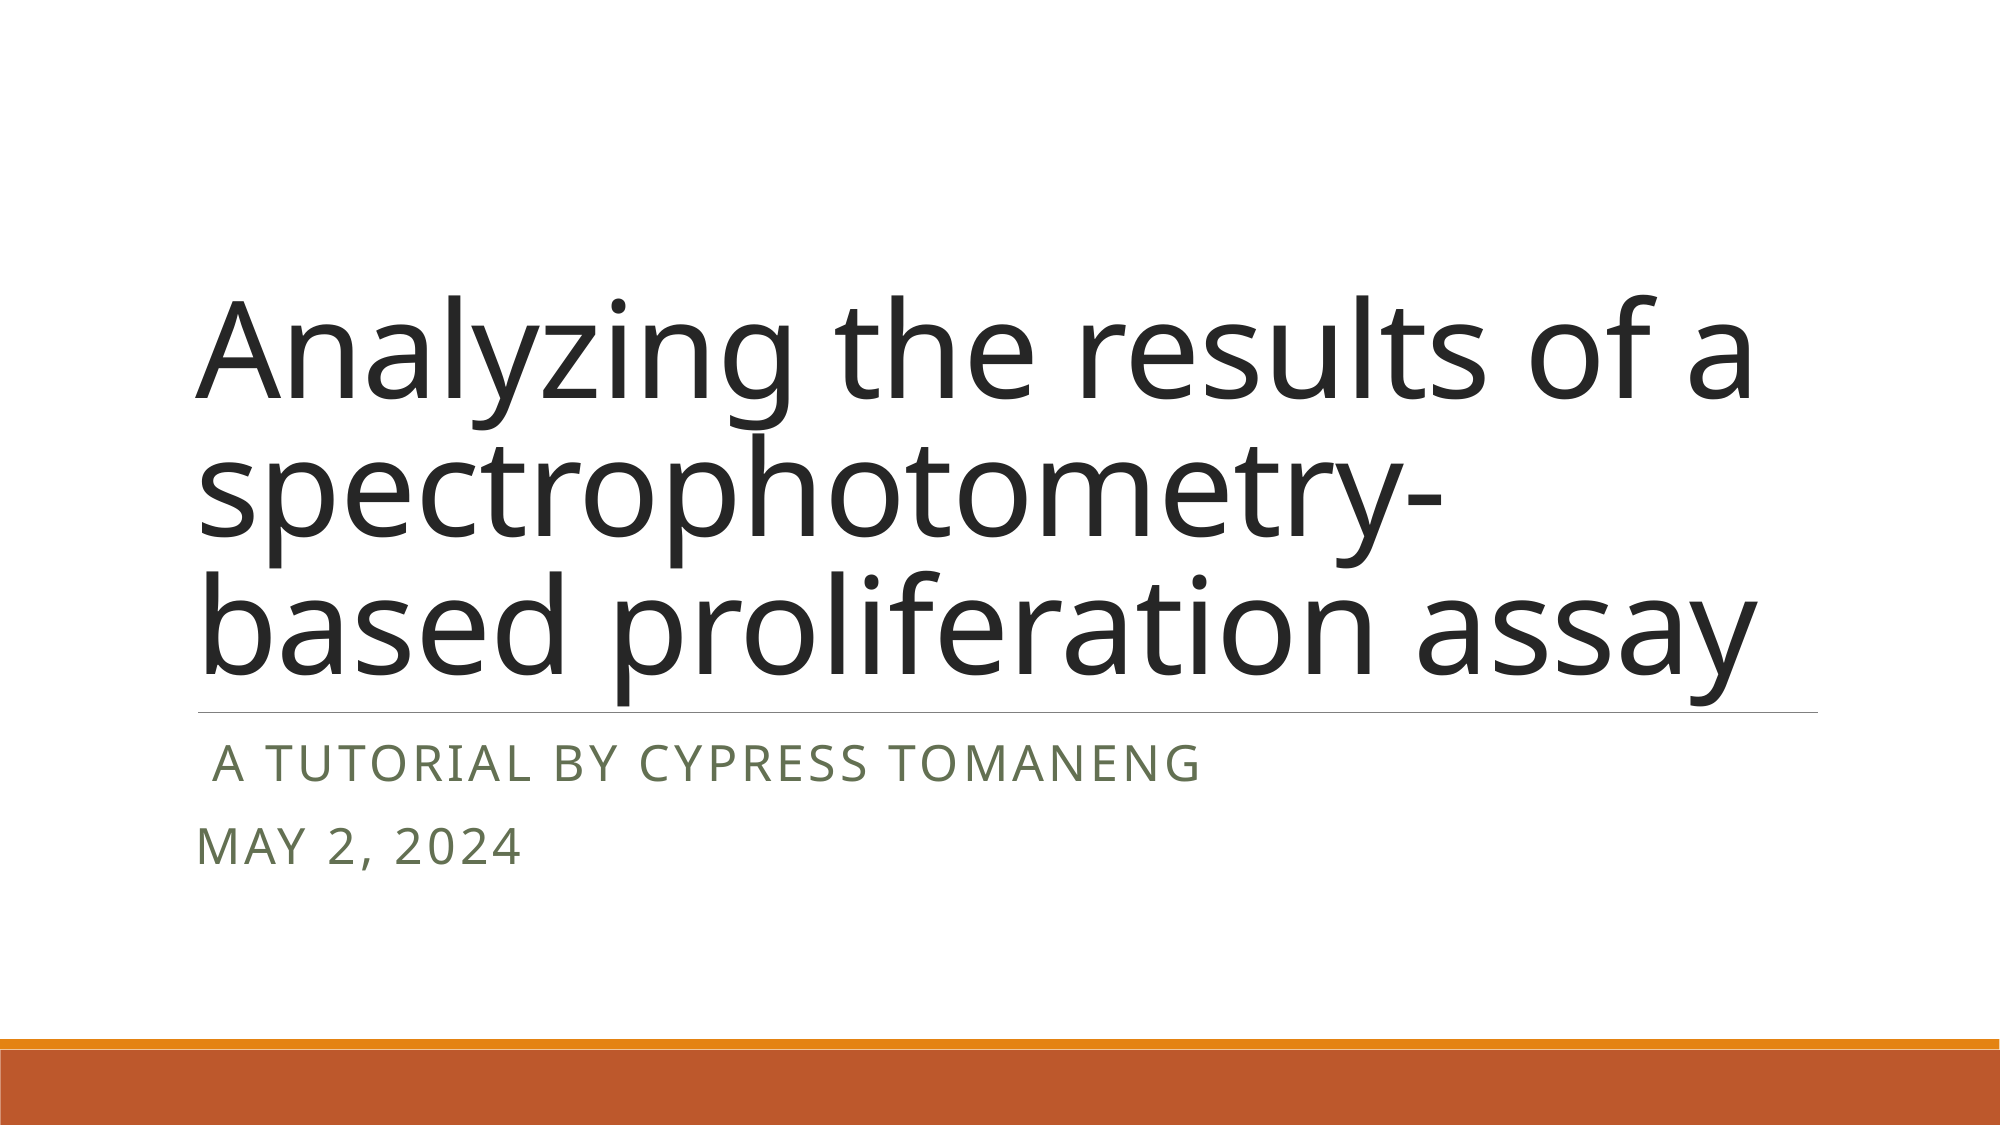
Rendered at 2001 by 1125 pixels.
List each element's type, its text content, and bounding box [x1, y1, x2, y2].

subtitle a tutorial by Cypress Tomaneng May 2, 2024 [180, 730, 1831, 919]
title Analyzing the results of a spectrophotometry-based proliferation assay [180, 124, 1830, 710]
